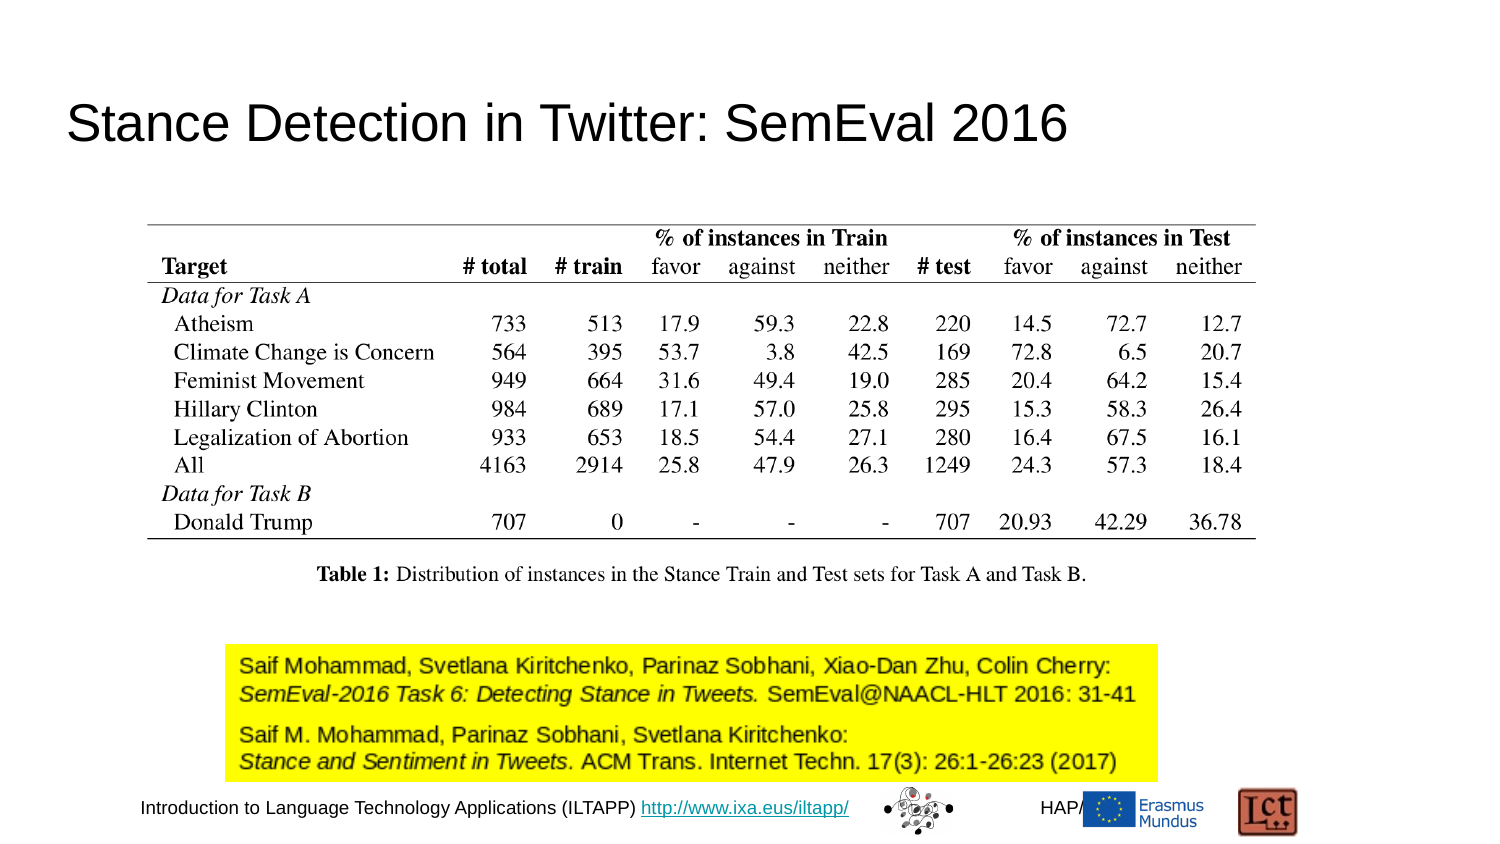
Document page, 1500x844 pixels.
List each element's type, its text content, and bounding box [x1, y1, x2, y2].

picture [132, 202, 1280, 595]
picture [1078, 786, 1215, 840]
title Stance Detection in Twitter: SemEval 2016 [51, 72, 1449, 167]
picture [882, 787, 954, 837]
picture [1238, 787, 1298, 837]
picture [224, 643, 1158, 782]
